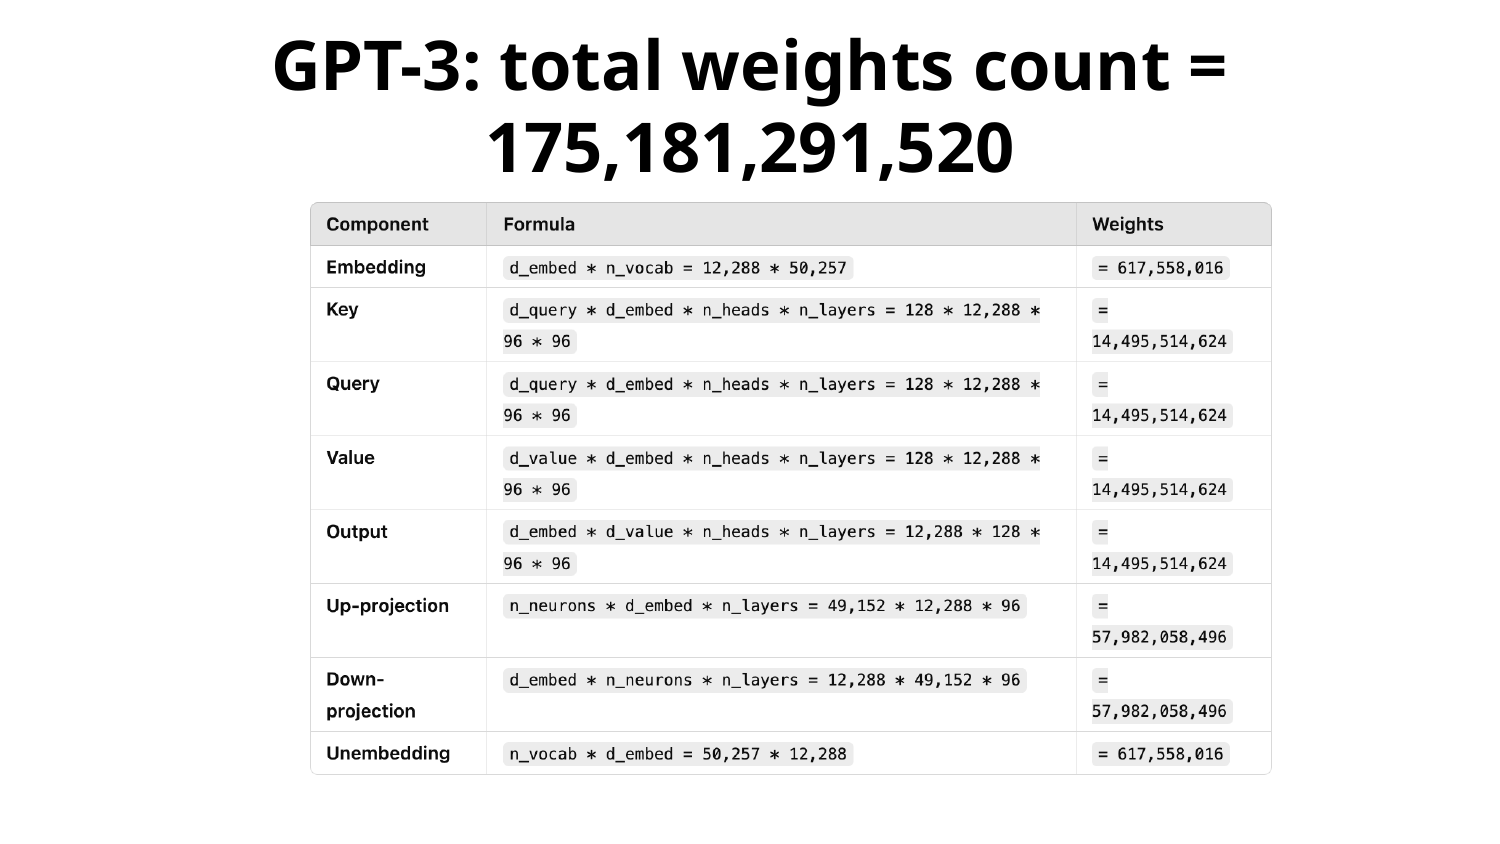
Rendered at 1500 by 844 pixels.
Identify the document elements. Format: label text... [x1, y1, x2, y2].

title GPT-3: total weights count = 175,181,291,520 [75, 33, 1425, 175]
picture [300, 190, 1286, 781]
